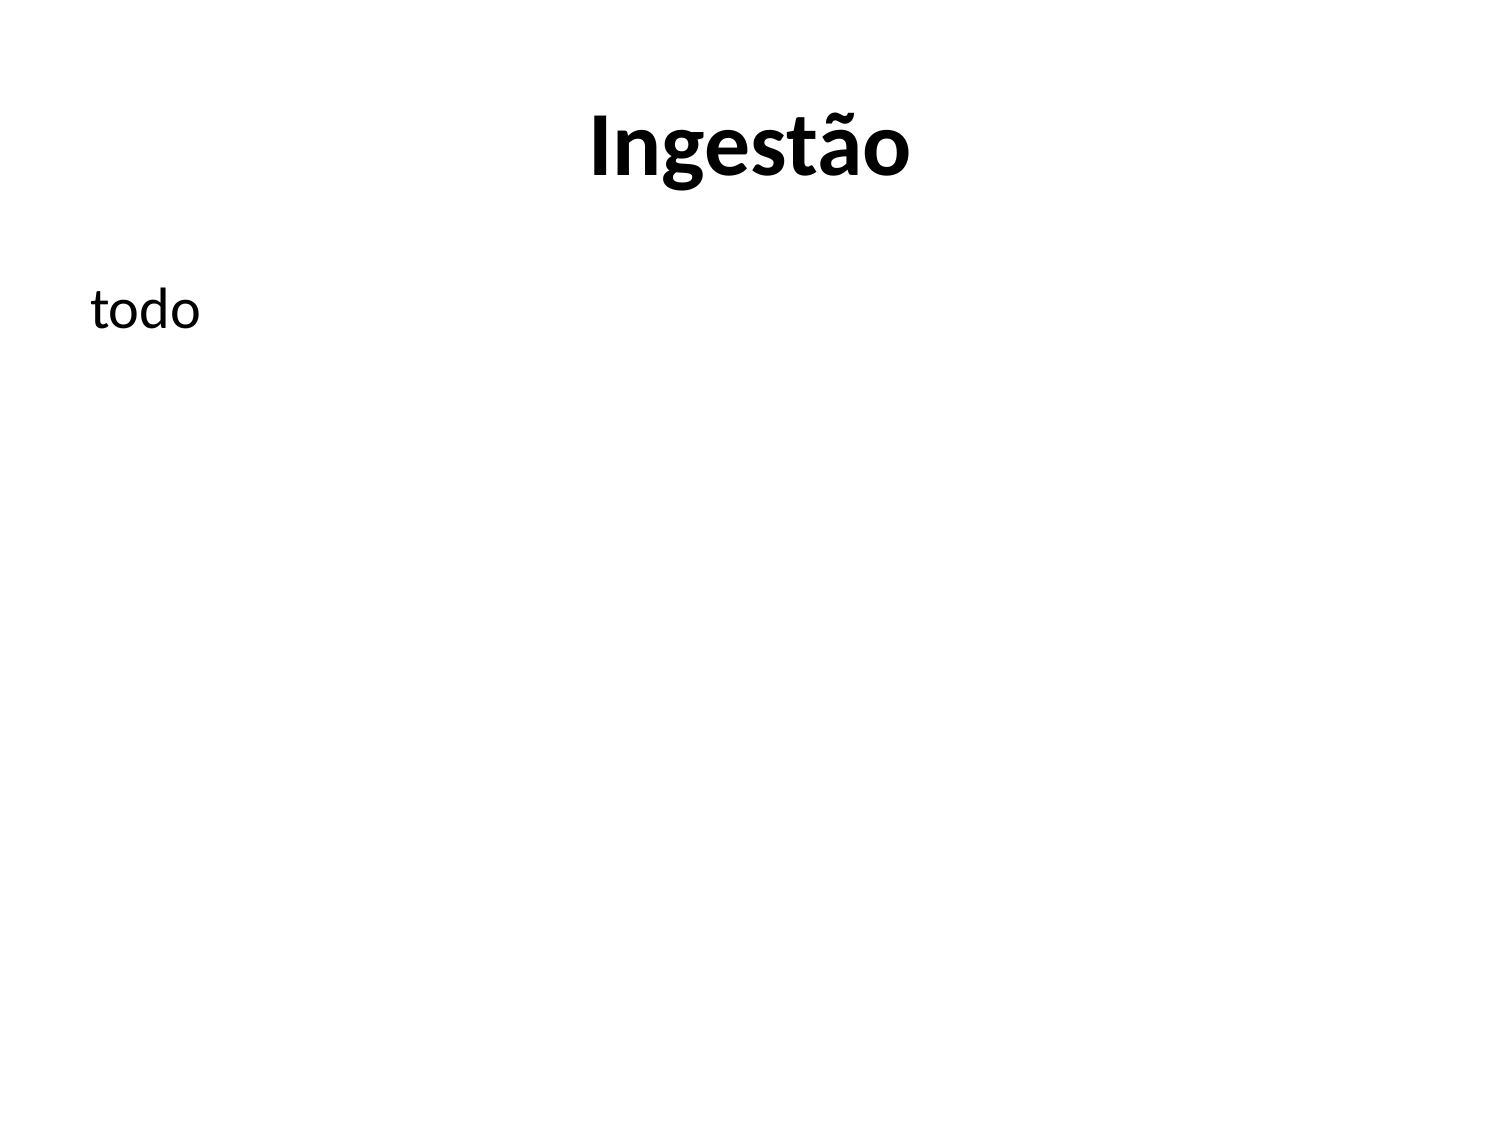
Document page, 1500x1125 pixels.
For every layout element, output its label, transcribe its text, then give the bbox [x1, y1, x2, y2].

title Ingestão [75, 45, 1425, 233]
list todo [75, 262, 1425, 1005]
